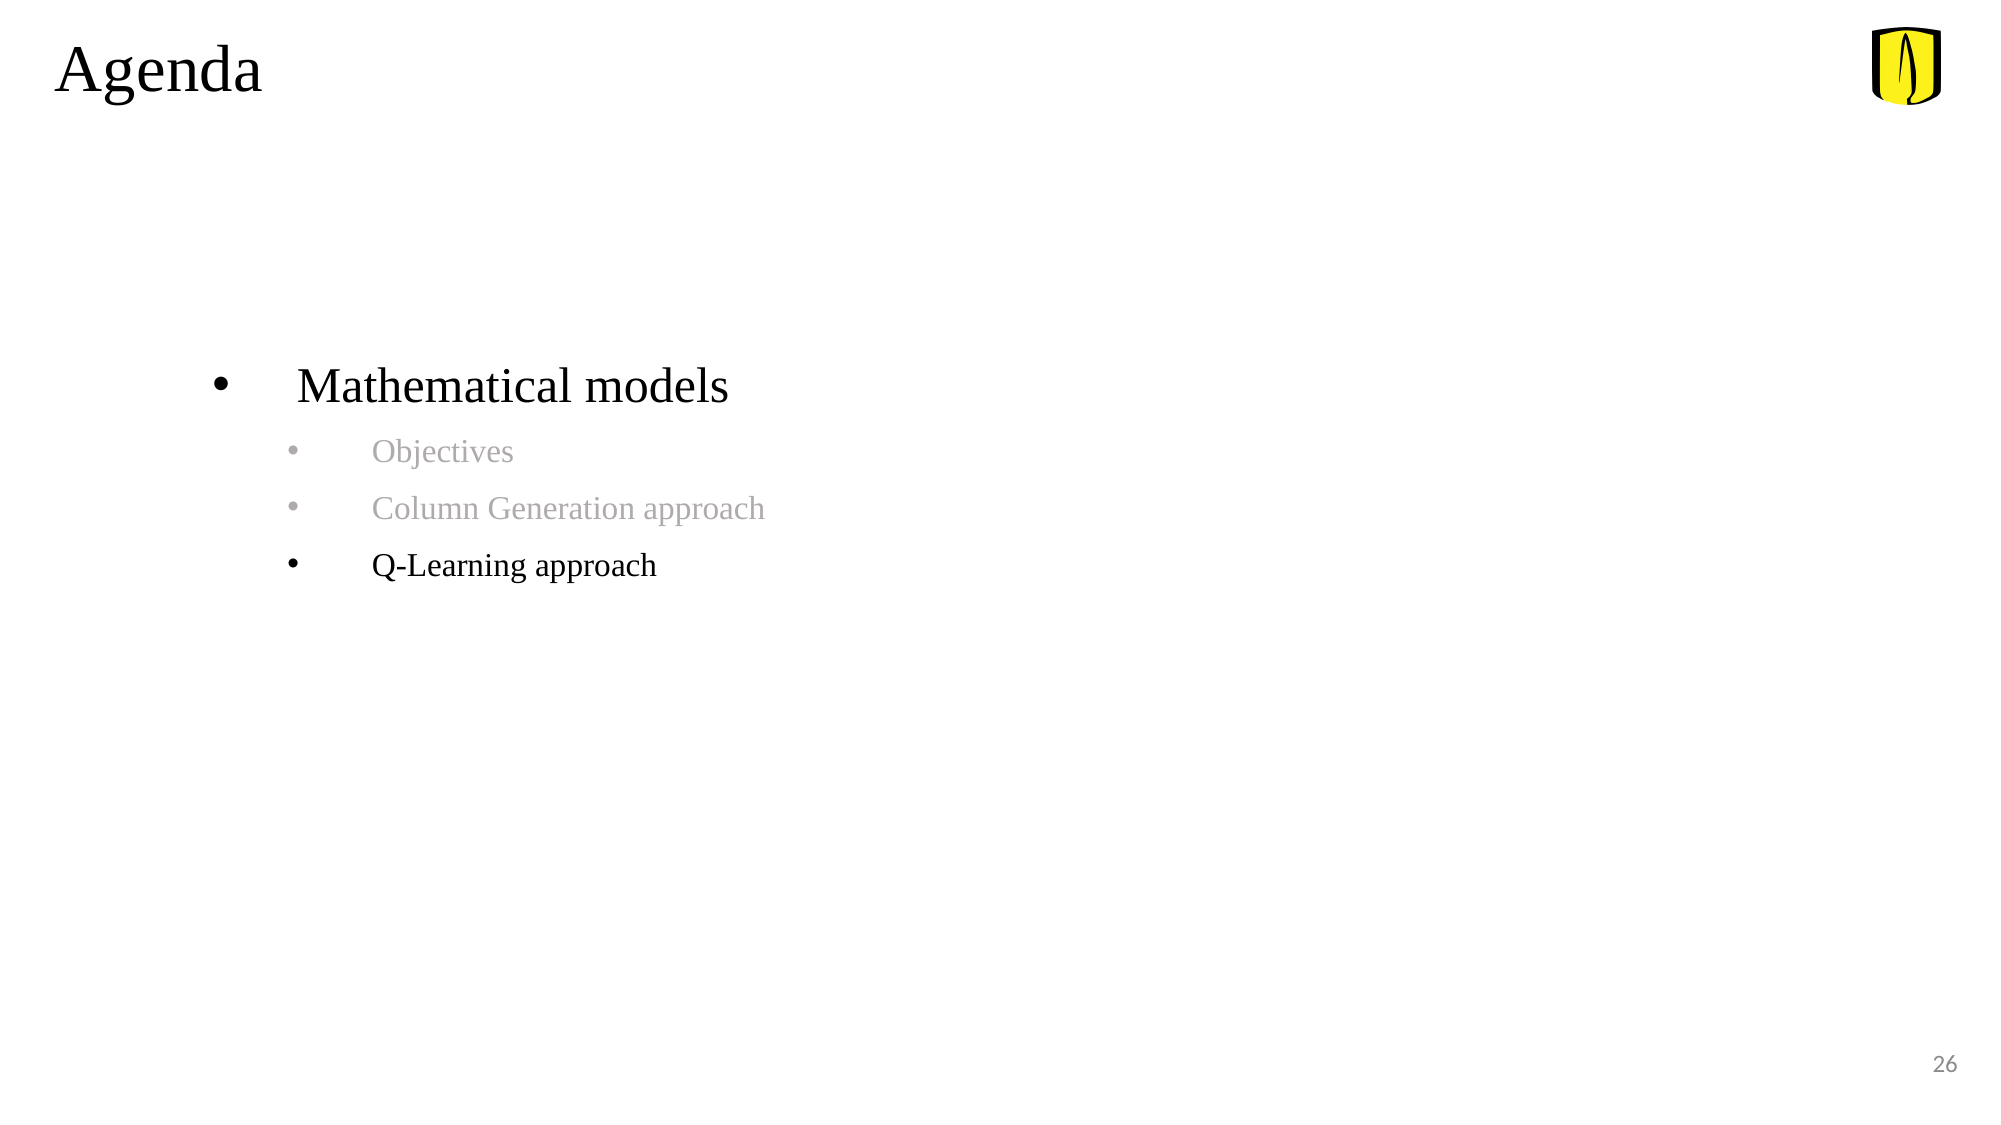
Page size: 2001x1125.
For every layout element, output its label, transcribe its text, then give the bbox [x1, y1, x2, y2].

title Agenda [34, 13, 1899, 140]
picture [1899, 27, 1941, 105]
text_box Mathematical models Objectives Column Generation approach Q-Learning approach [197, 351, 1422, 591]
slide_number 26 [1853, 1019, 1974, 1106]
